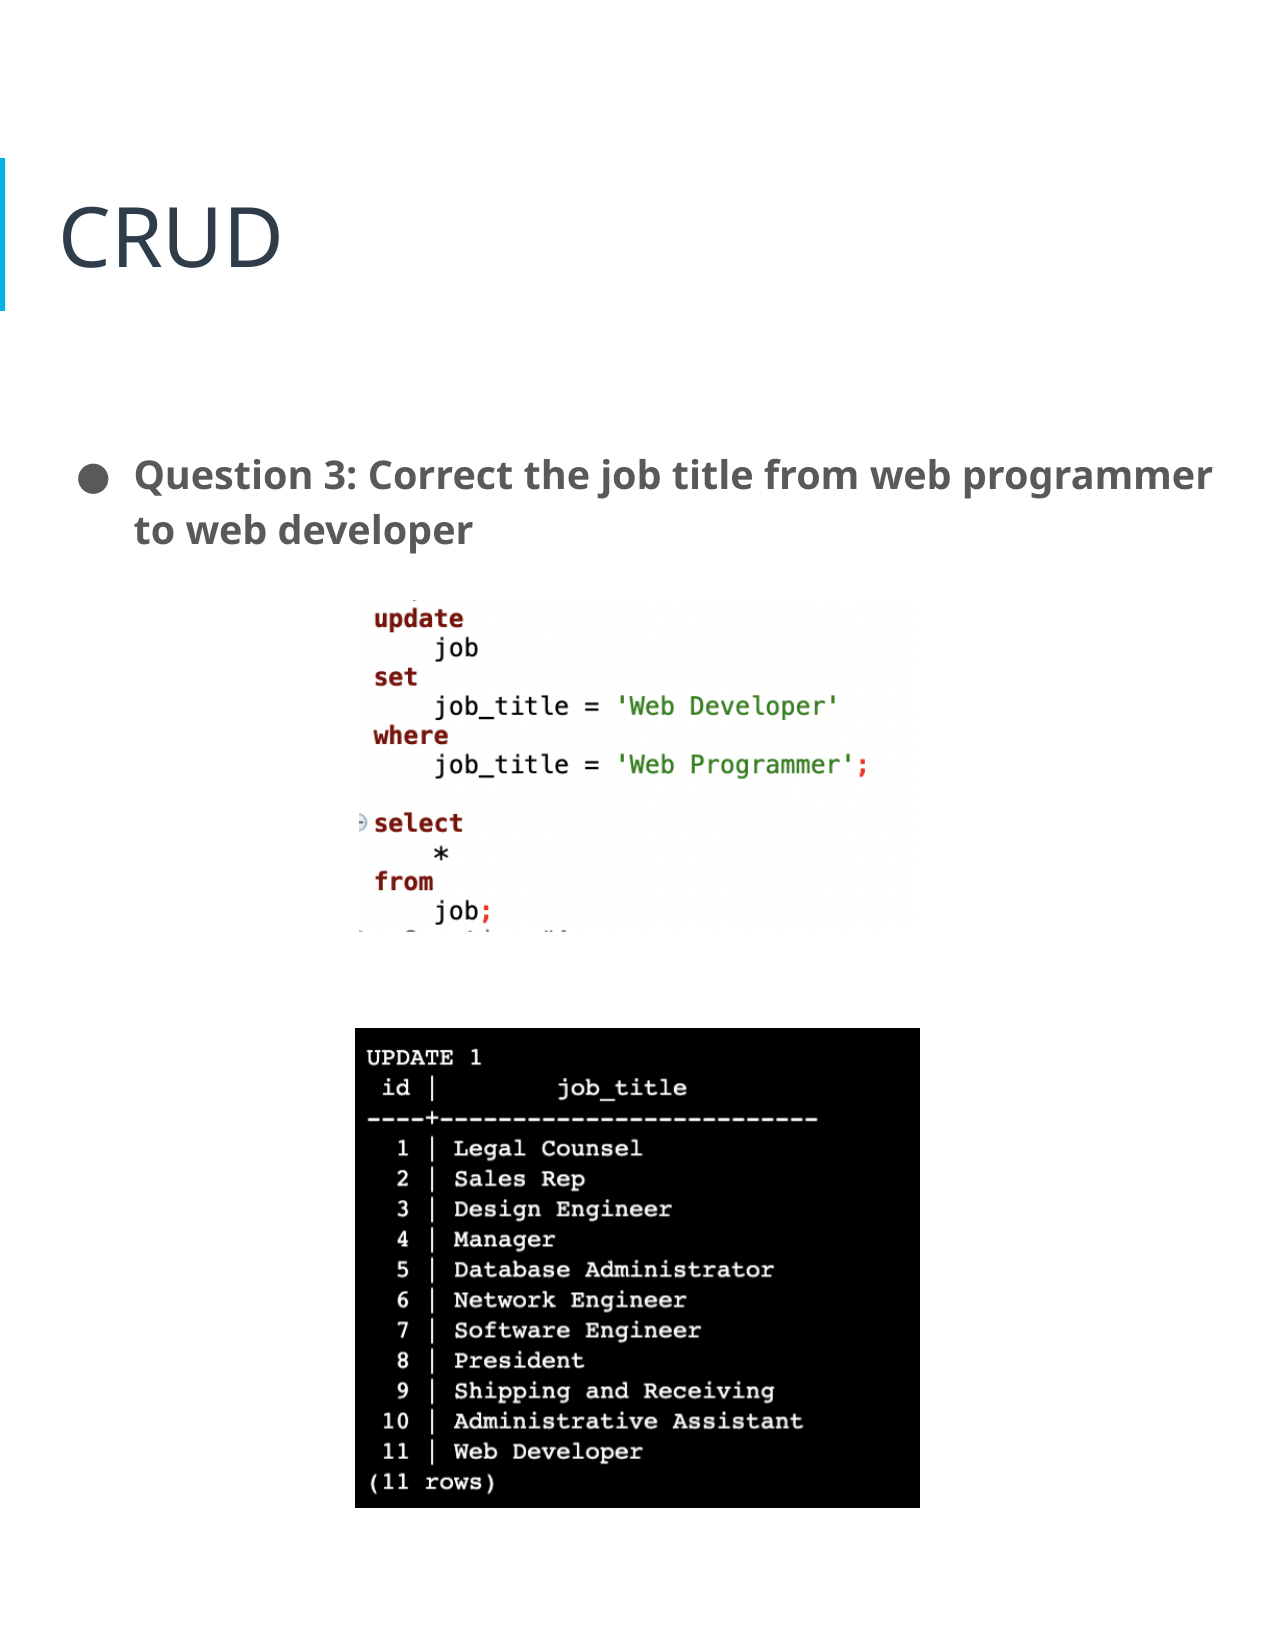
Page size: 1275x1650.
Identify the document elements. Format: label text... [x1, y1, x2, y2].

title CRUD [43, 142, 1232, 327]
picture [359, 600, 916, 932]
picture [354, 1027, 920, 1508]
list Question 3: Correct the job title from web programmer to web developer [43, 347, 1232, 1616]
